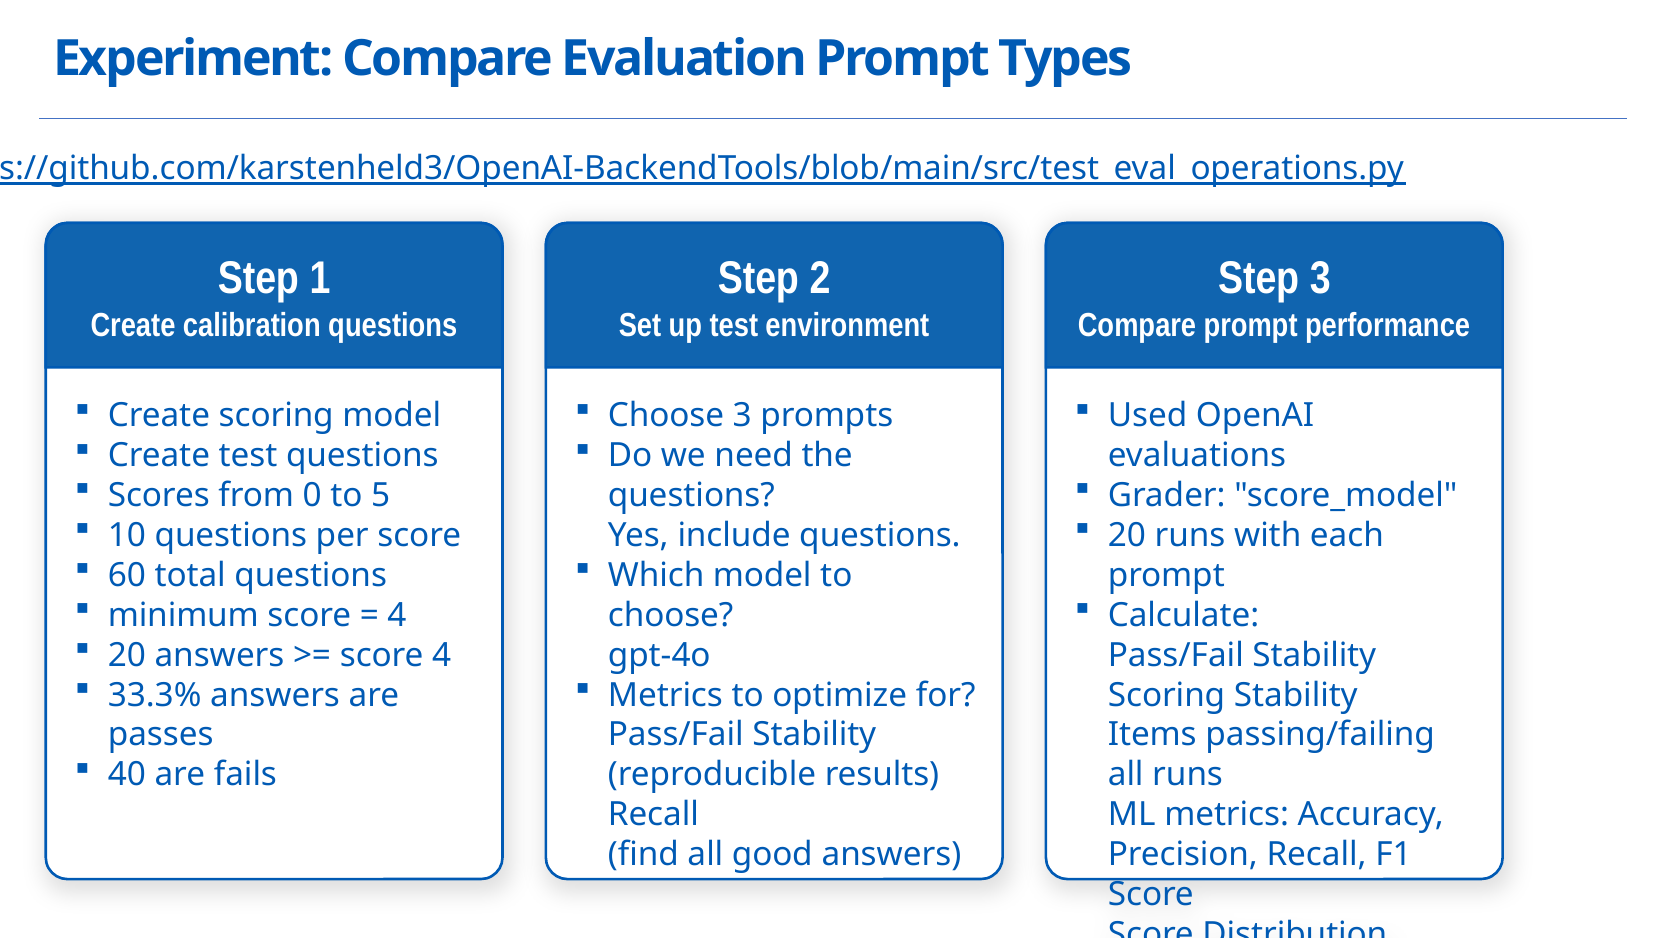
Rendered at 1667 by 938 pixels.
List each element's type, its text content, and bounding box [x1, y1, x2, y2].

text_box Step 3 Compare prompt performance [1044, 221, 1504, 369]
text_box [545, 222, 1003, 880]
text_box Repo: https://github.com/karstenheld3/OpenAI-BackendTools/blob/main/src/test_eval_operations.py [0, 146, 1407, 187]
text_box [45, 222, 503, 880]
title Experiment: Compare Evaluation Prompt Types [0, 0, 1667, 119]
text_box Used OpenAI evaluations Grader: "score_model" 20 runs with each prompt Calculate: Pass/Fail Stability Scoring Stability Items passing/failing all runs ML metrics: Accuracy, Precision, Recall, F1 Score Score Distribution [1044, 369, 1504, 881]
